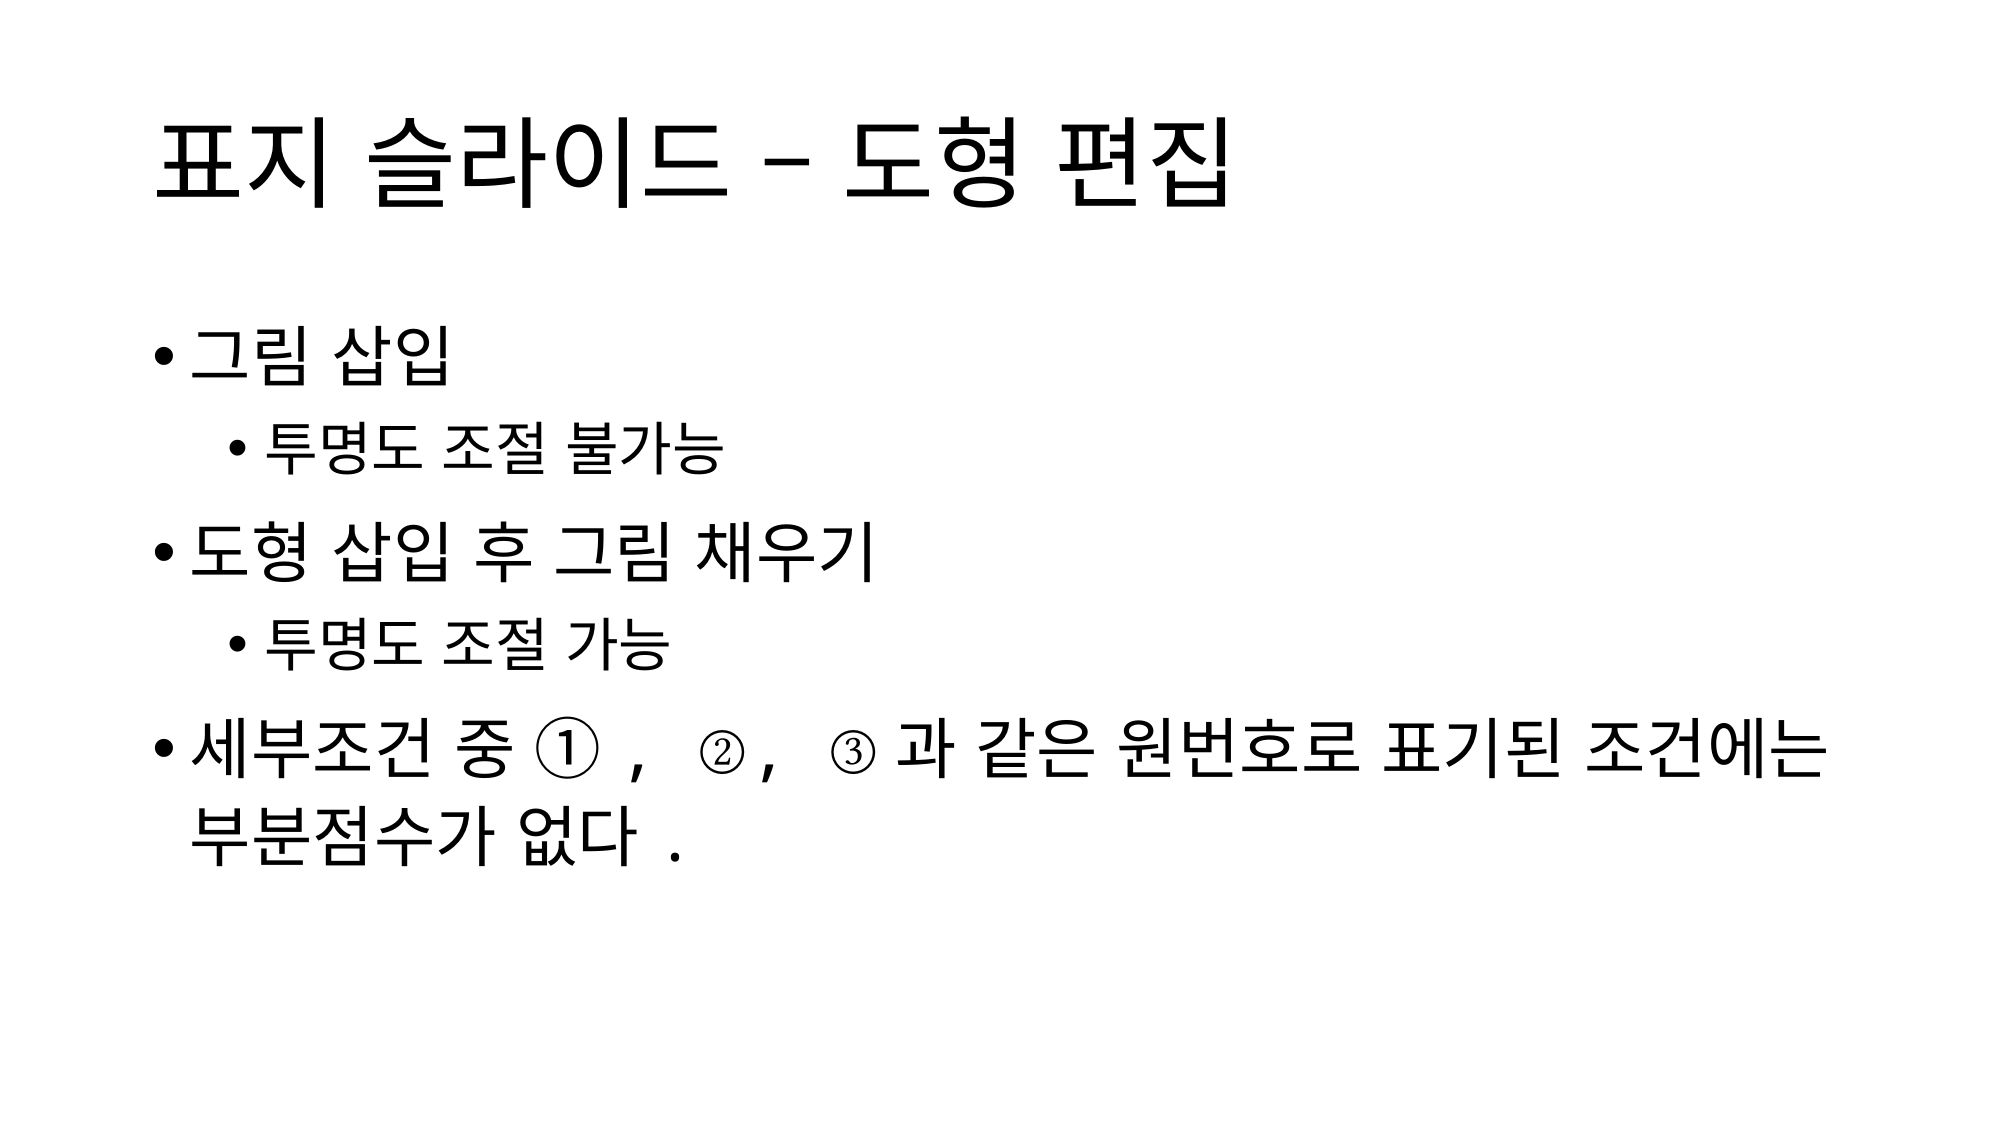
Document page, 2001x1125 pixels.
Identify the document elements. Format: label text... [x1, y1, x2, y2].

title 표지 슬라이드 – 도형 편집 [137, 59, 1863, 278]
list 그림 삽입 투명도 조절 불가능 도형 삽입 후 그림 채우기 투명도 조절 가능 세부조건 중 ①, ②, ③과 같은 원번호로 표기된 조건에는 부분점수가 없다. [137, 299, 1863, 1014]
